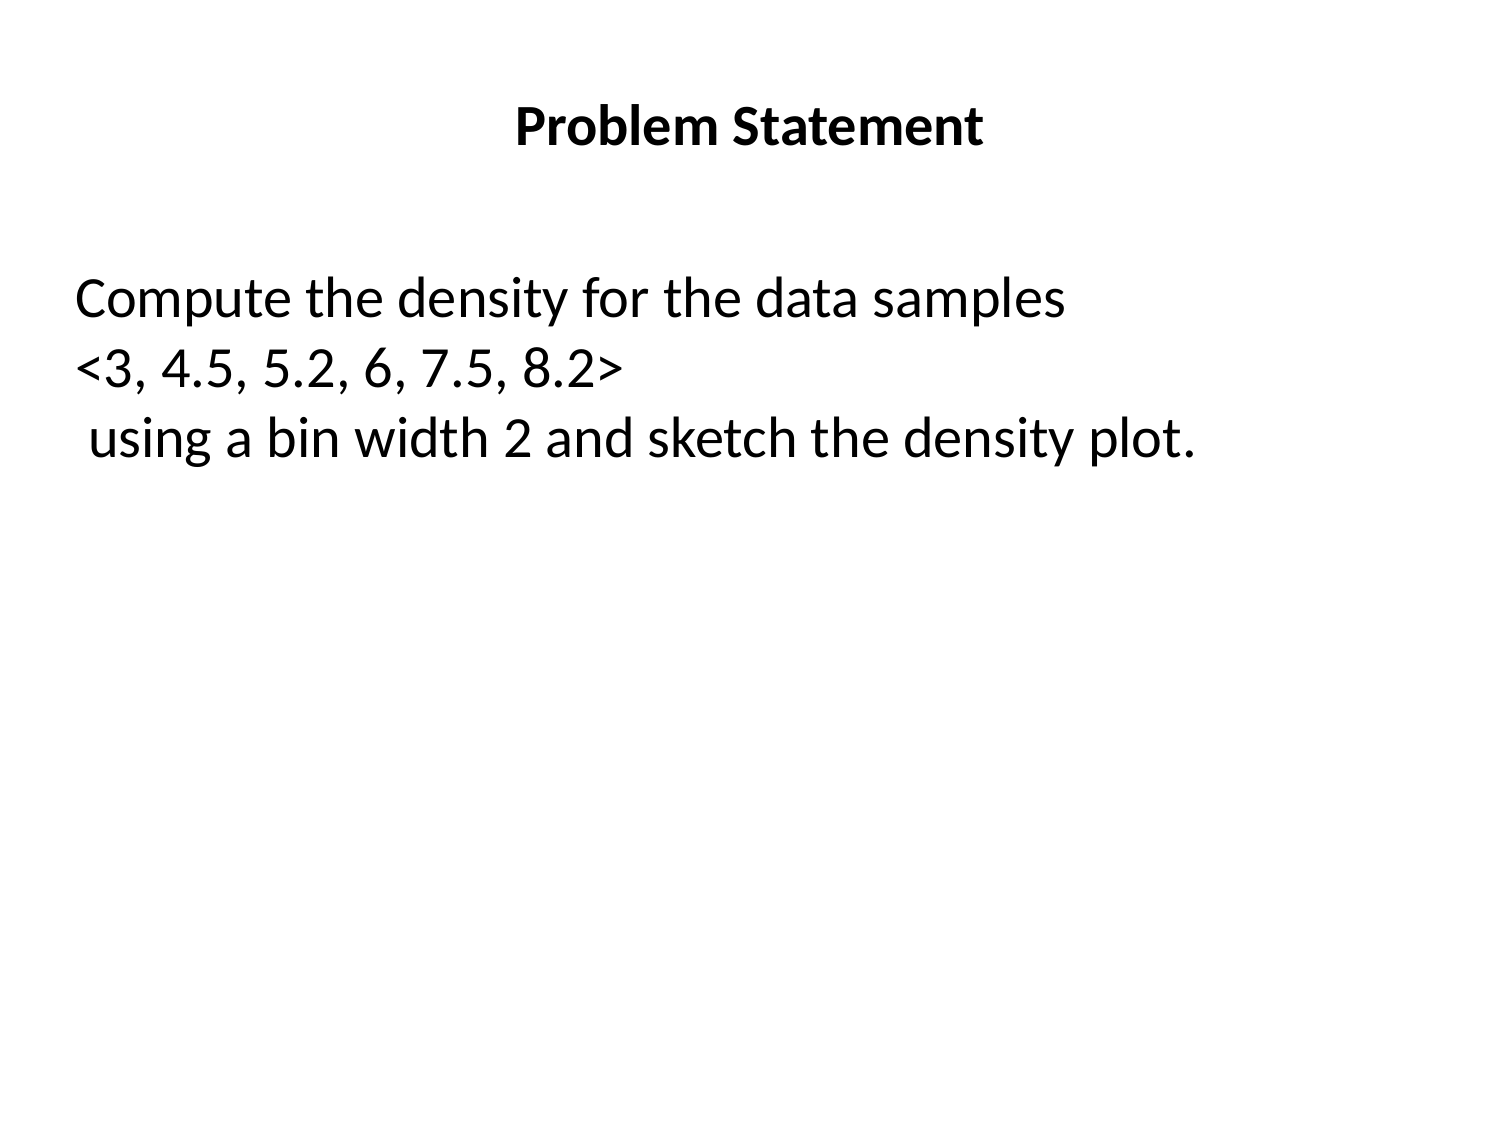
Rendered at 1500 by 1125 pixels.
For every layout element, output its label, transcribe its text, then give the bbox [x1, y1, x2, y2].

title Problem Statement [75, 87, 1425, 159]
list Compute the density for the data samples <3, 4.5, 5.2, 6, 7.5, 8.2> using a bin width 2 and sketch the density plot. [75, 258, 1450, 538]
